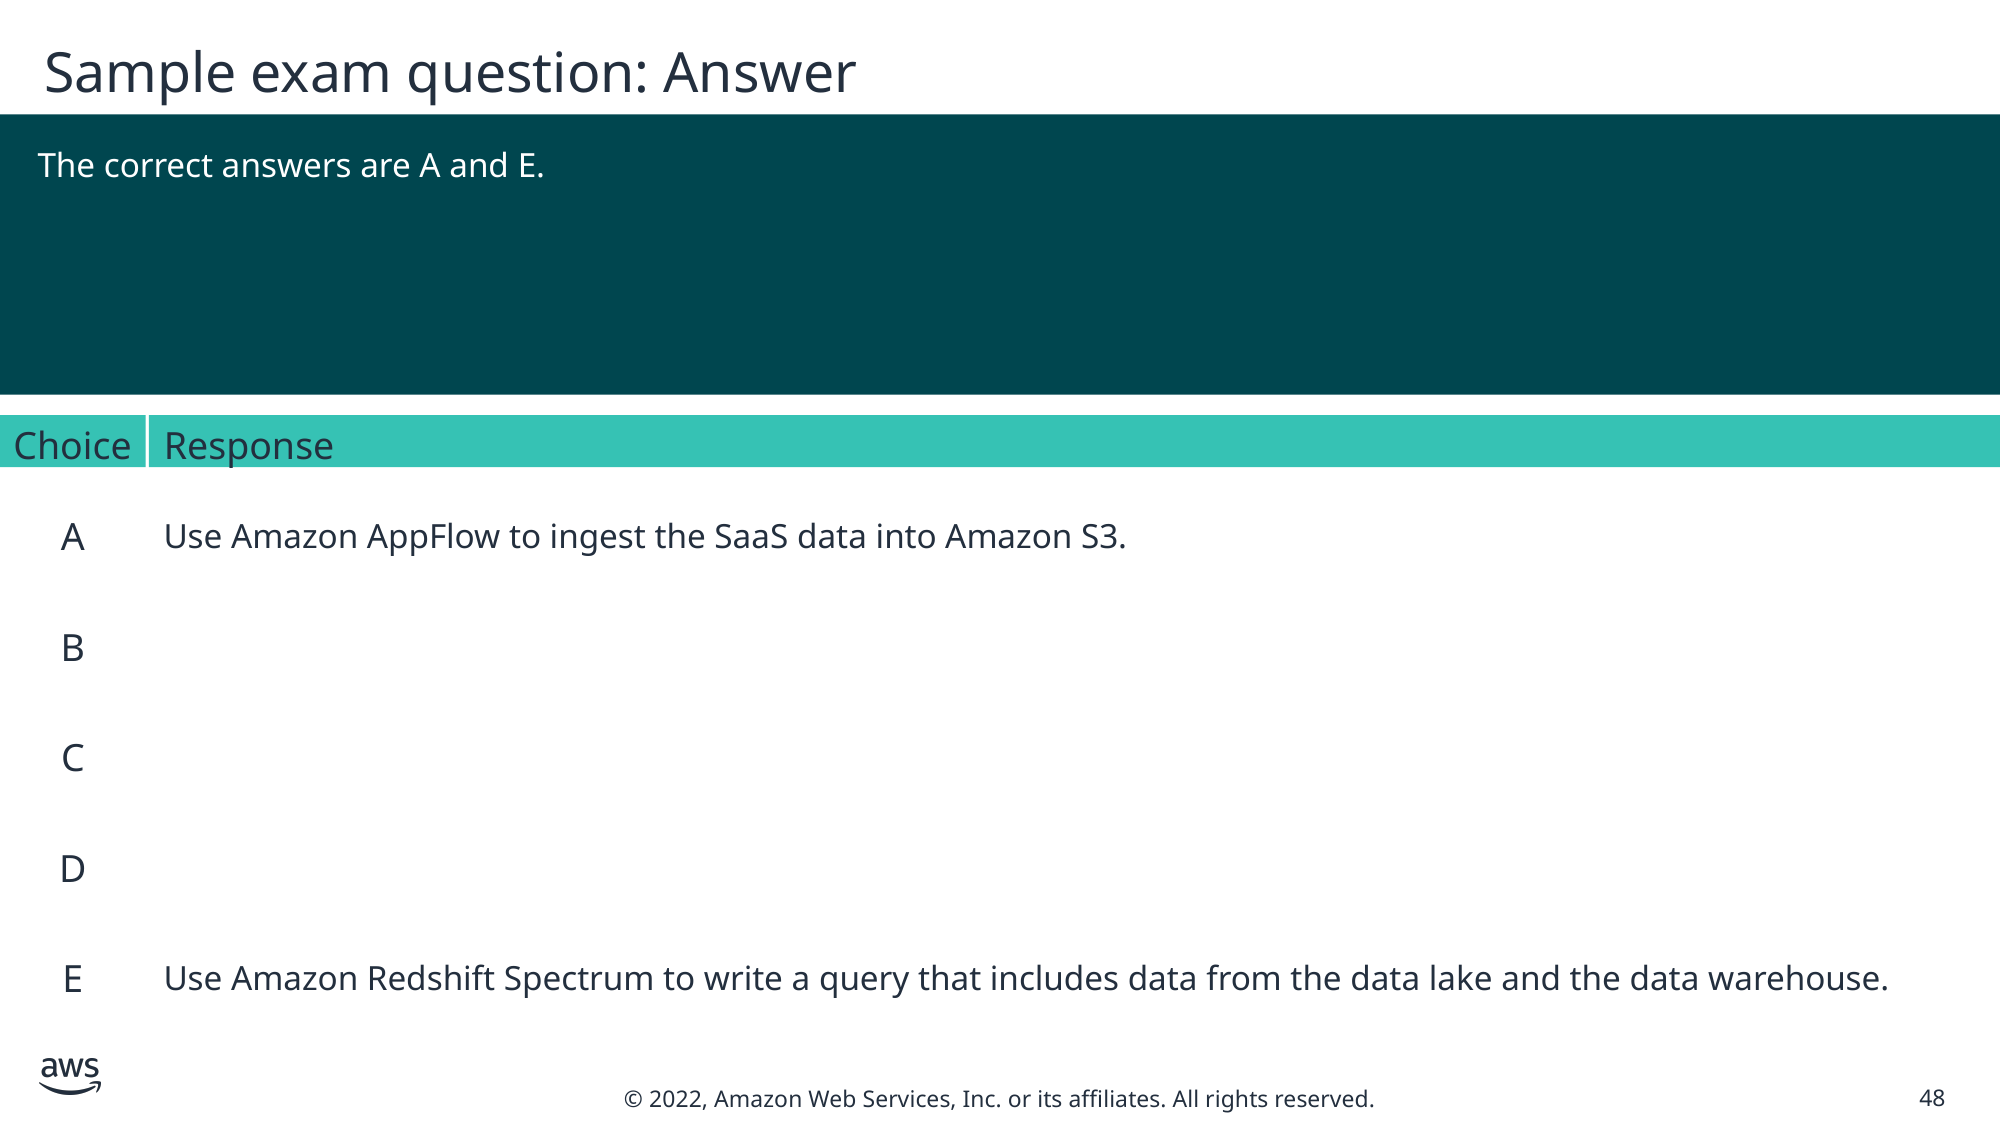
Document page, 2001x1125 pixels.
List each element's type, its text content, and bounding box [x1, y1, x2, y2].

text_box The correct answers are A and E. [0, 114, 2000, 395]
text_box Use Amazon AppFlow to ingest the SaaS data into Amazon S3. [148, 483, 1949, 589]
text_box E [0, 924, 146, 1030]
text_box D [0, 814, 146, 920]
text_box Response [148, 415, 2000, 468]
text_box B [0, 593, 146, 699]
text_box A [0, 483, 146, 589]
text_box C [0, 704, 146, 810]
text_box Choice [0, 415, 146, 468]
text_box Use Amazon Redshift Spectrum to write a query that includes data from the data lake and the data warehouse. [148, 924, 1949, 1030]
title Sample exam question: Answer [29, 29, 1961, 112]
picture [39, 1058, 101, 1095]
slide_number 48 [1881, 1077, 1961, 1121]
